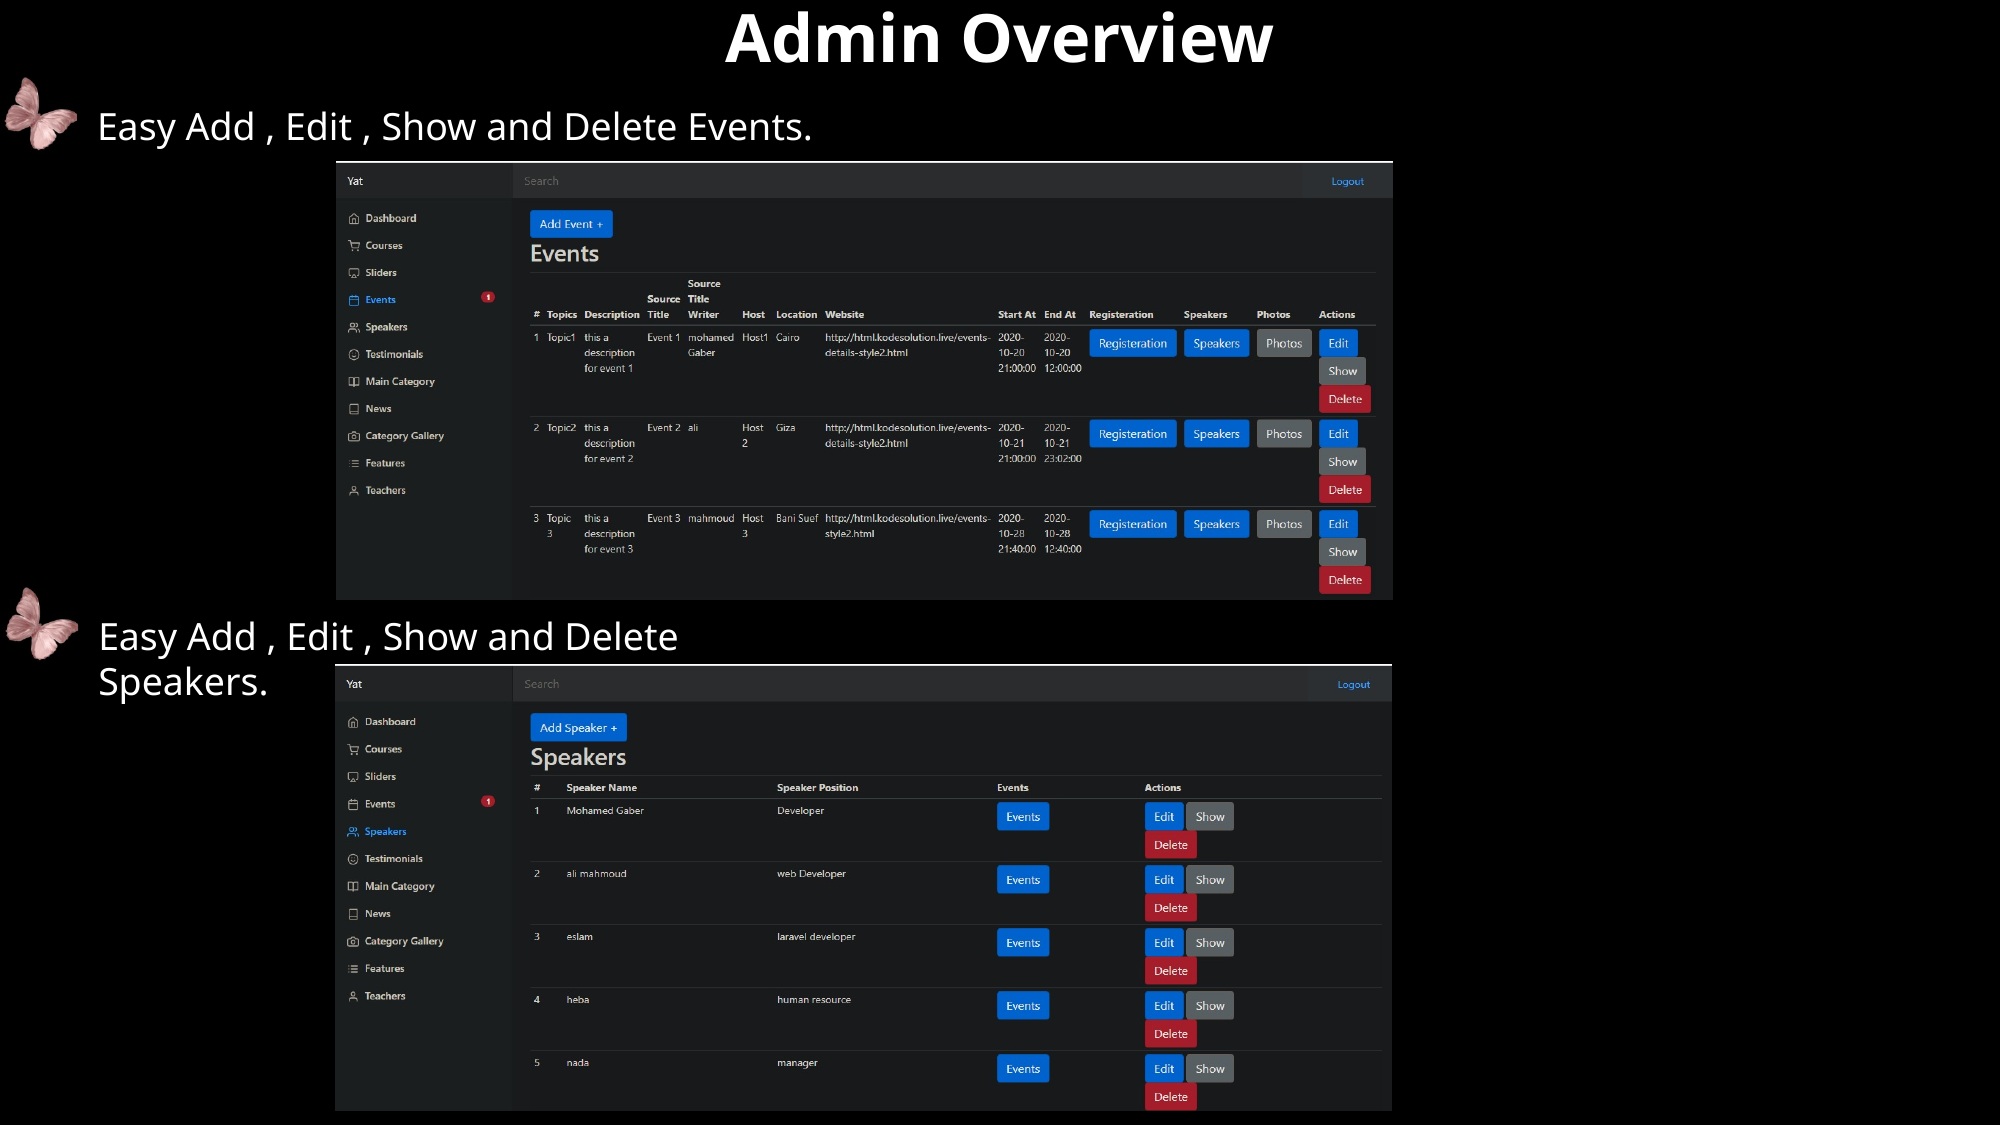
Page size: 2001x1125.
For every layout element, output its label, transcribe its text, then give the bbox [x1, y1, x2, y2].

text_box Easy Add , Edit , Show and Delete Events. [82, 95, 864, 156]
picture [1, 580, 79, 668]
text_box Easy Add , Edit , Show and Delete Speakers. [83, 605, 865, 711]
picture [334, 664, 1392, 1111]
picture [0, 70, 77, 159]
text_box Admin Overview [652, 0, 1348, 84]
picture [336, 161, 1393, 600]
